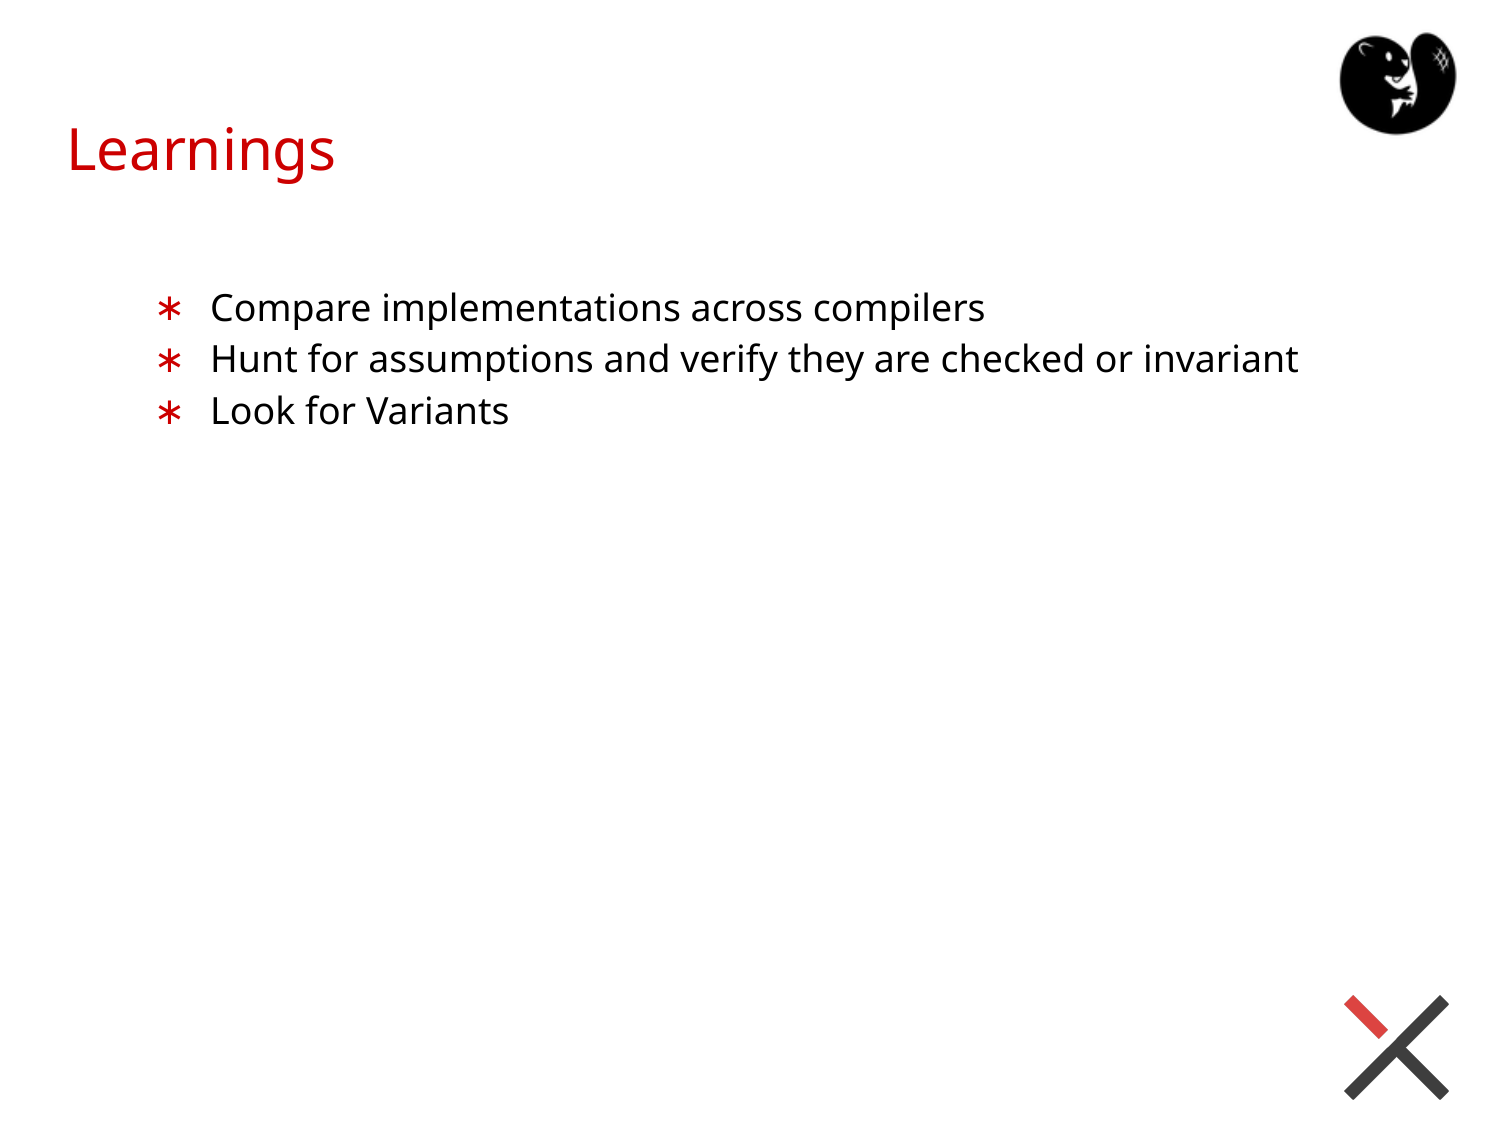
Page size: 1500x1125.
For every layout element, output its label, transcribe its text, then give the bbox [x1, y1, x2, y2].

picture [1344, 995, 1449, 1100]
title Learnings [51, 97, 1449, 223]
picture [1334, 28, 1460, 142]
list Compare implementations across compilers Hunt for assumptions and verify they are checked or invariant Look for Variants [120, 262, 1380, 957]
